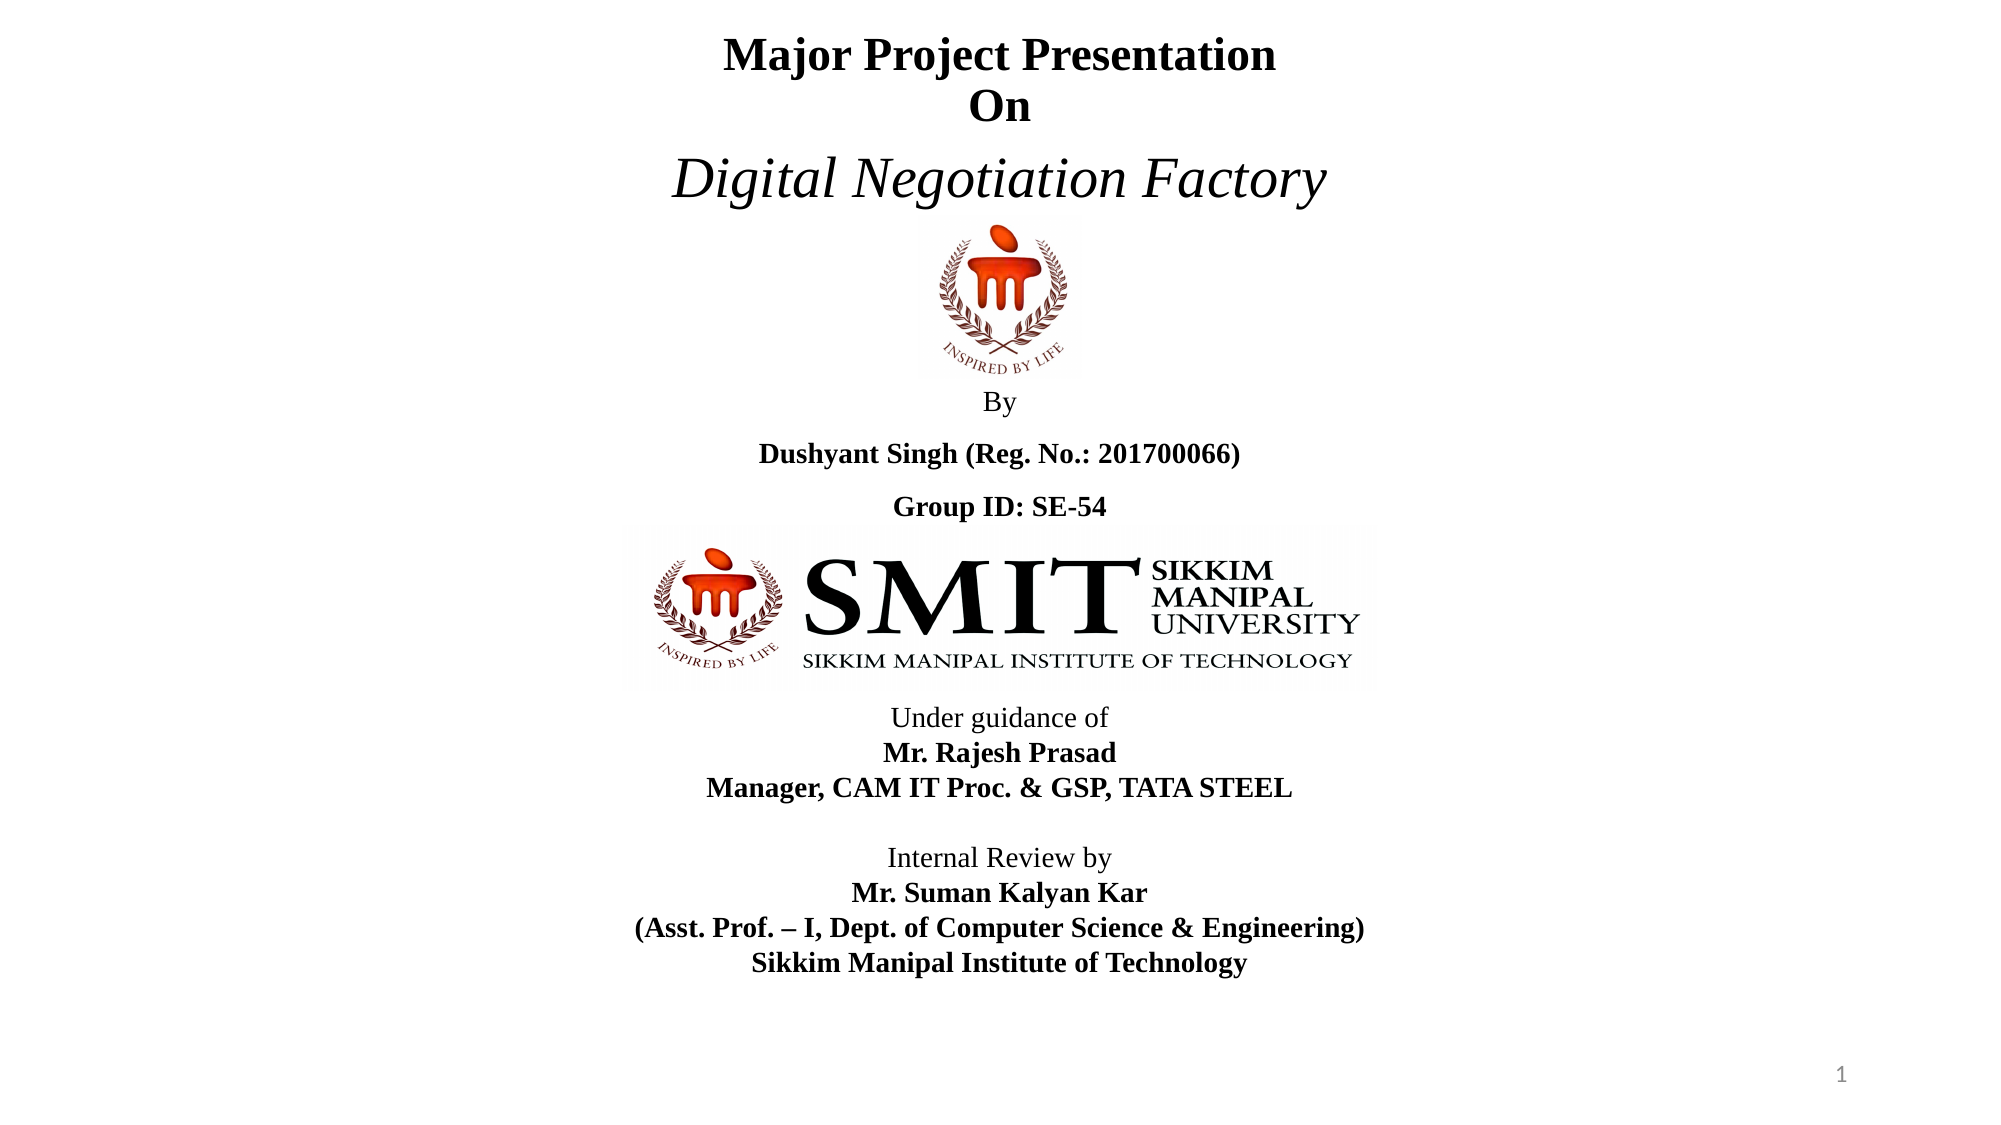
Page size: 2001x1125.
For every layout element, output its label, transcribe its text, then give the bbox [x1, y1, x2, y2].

picture [918, 215, 1082, 379]
picture [622, 525, 1378, 692]
title Major Project Presentation On [249, 22, 1750, 139]
subtitle Digital Negotiation Factory [249, 139, 1750, 216]
text_box By Dushyant Singh (Reg. No.: 201700066) Group ID: SE-54 [722, 378, 1278, 525]
text_box Under guidance of Mr. Rajesh Prasad Manager, CAM IT Proc. & GSP, TATA STEEL Internal Review by Mr. Suman Kalyan Kar (Asst. Prof. – I, Dept. of Computer Science & Engineering) Sikkim Manipal Institute of Technology [622, 692, 1378, 1020]
slide_number 1 [1412, 1042, 1863, 1103]
